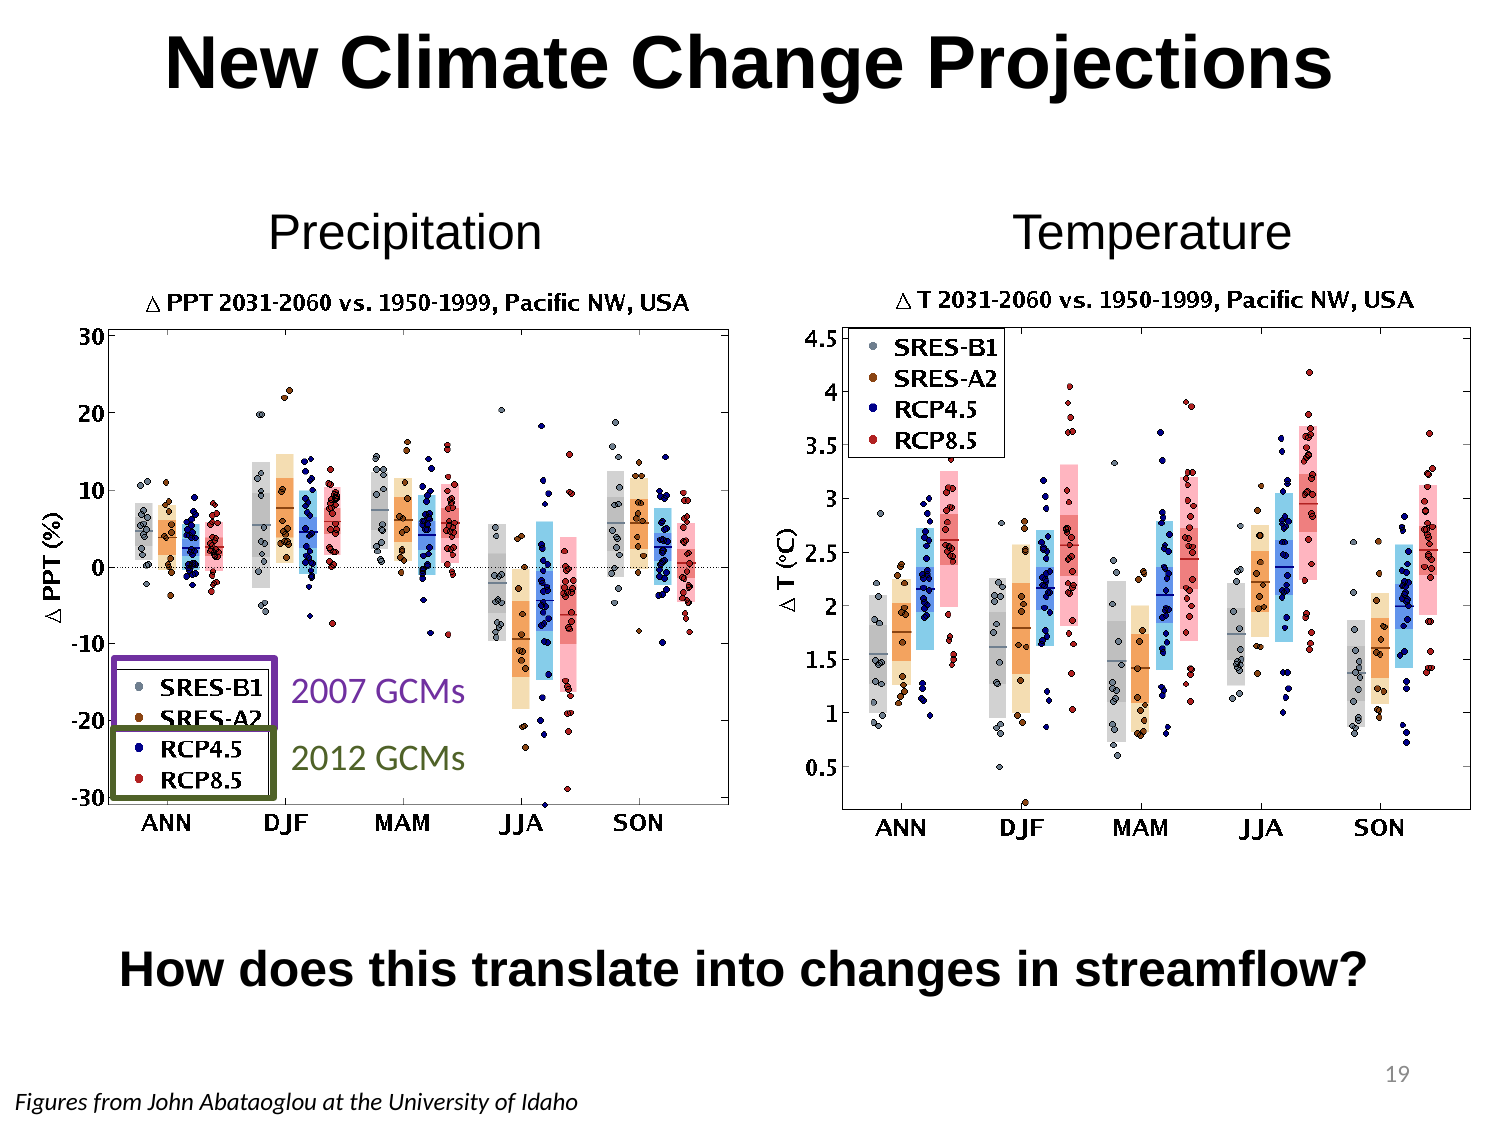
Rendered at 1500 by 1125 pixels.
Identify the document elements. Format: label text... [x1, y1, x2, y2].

text_box Figures from John Abataoglou at the University of Idaho [0, 1077, 1334, 1123]
text_box How does this translate into changes in streamflow? [104, 929, 1402, 1004]
title Precipitation [2, 171, 750, 284]
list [0, 285, 770, 836]
title Temperature [750, 171, 1500, 288]
slide_number 19 [1074, 1042, 1425, 1103]
title New Climate Change Projections [0, 0, 1500, 136]
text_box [114, 658, 482, 725]
picture [773, 283, 1479, 847]
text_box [113, 725, 482, 799]
